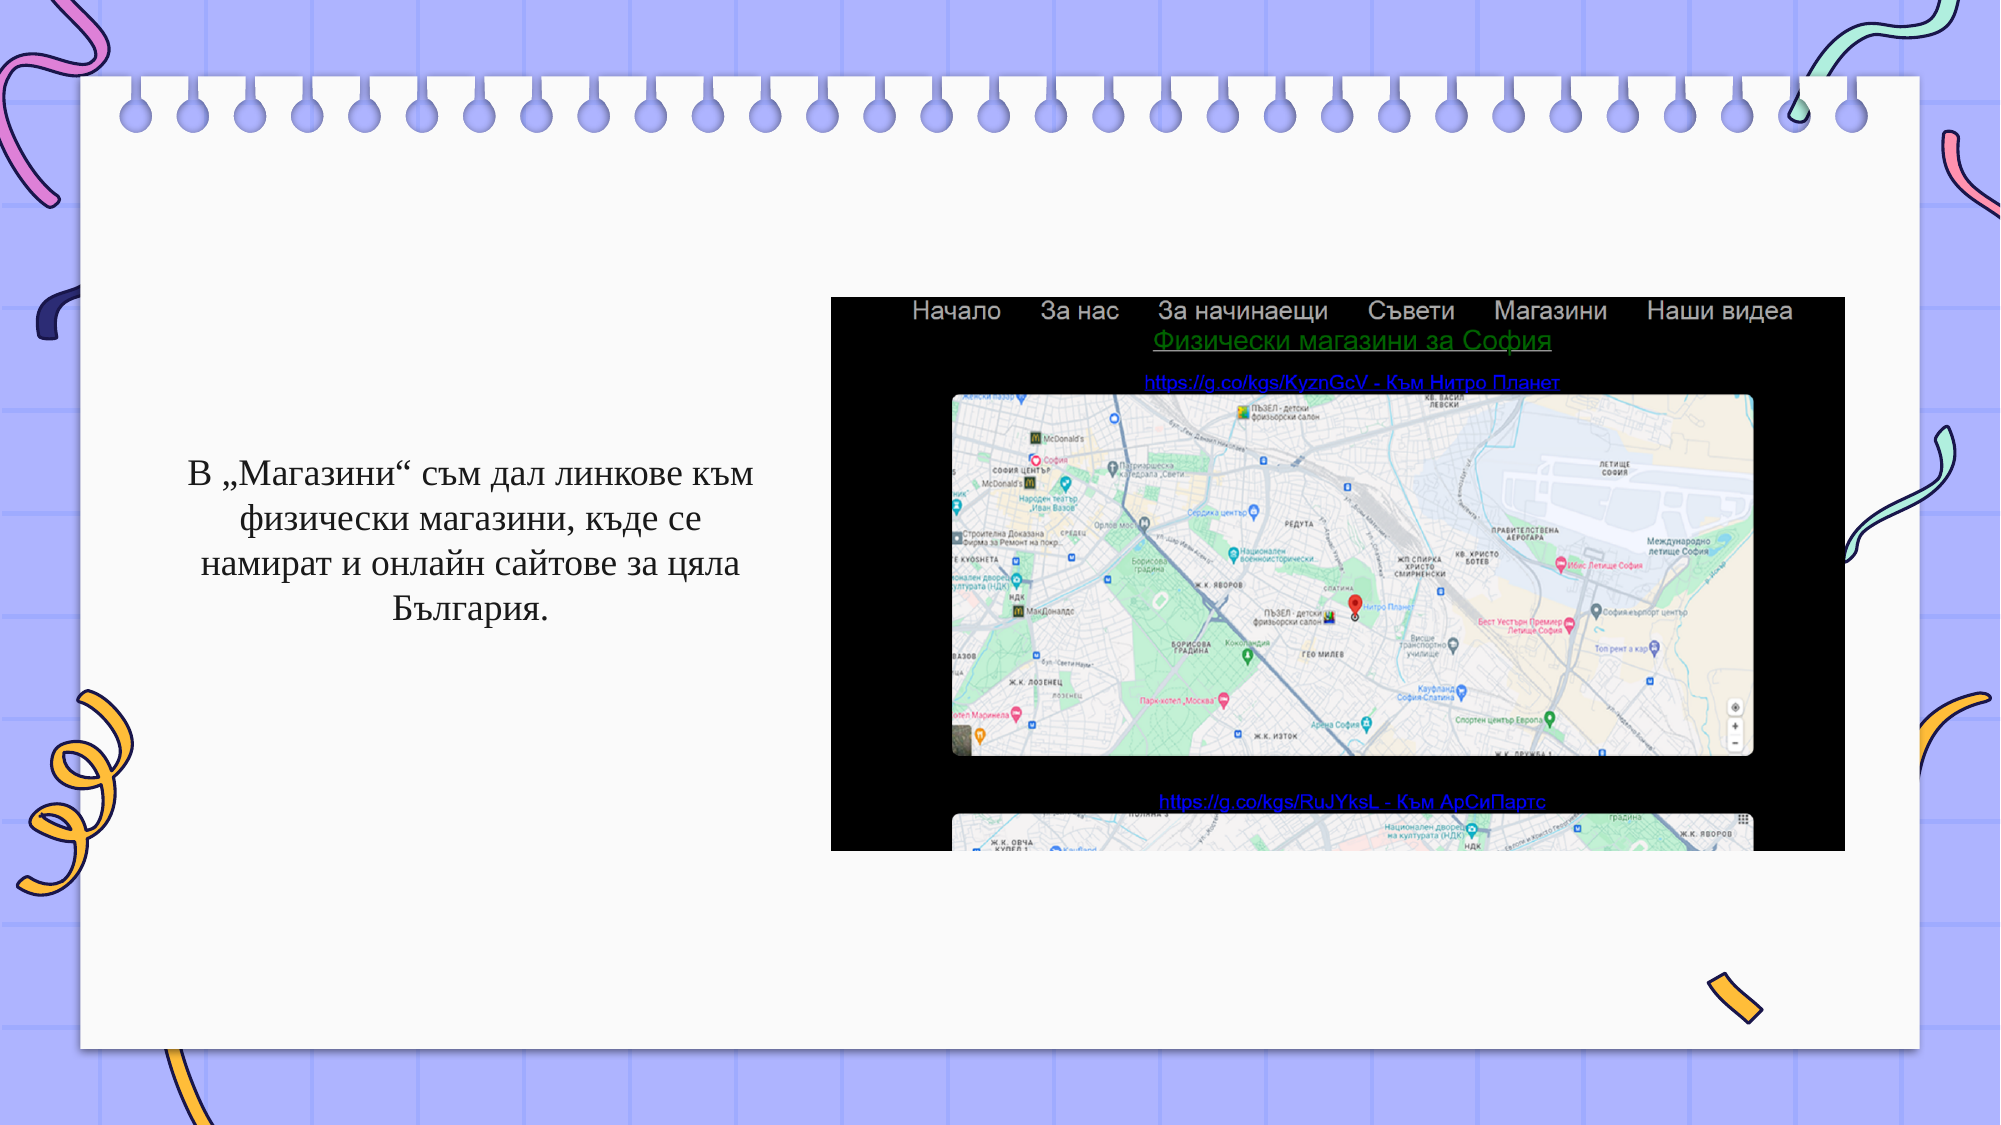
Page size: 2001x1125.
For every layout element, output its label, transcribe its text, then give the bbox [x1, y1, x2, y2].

picture [831, 297, 1845, 852]
title В „Магазини“ съм дал линкове към физически магазини, къде се намират и онлайн сайтове за цяла България. [155, 285, 787, 840]
